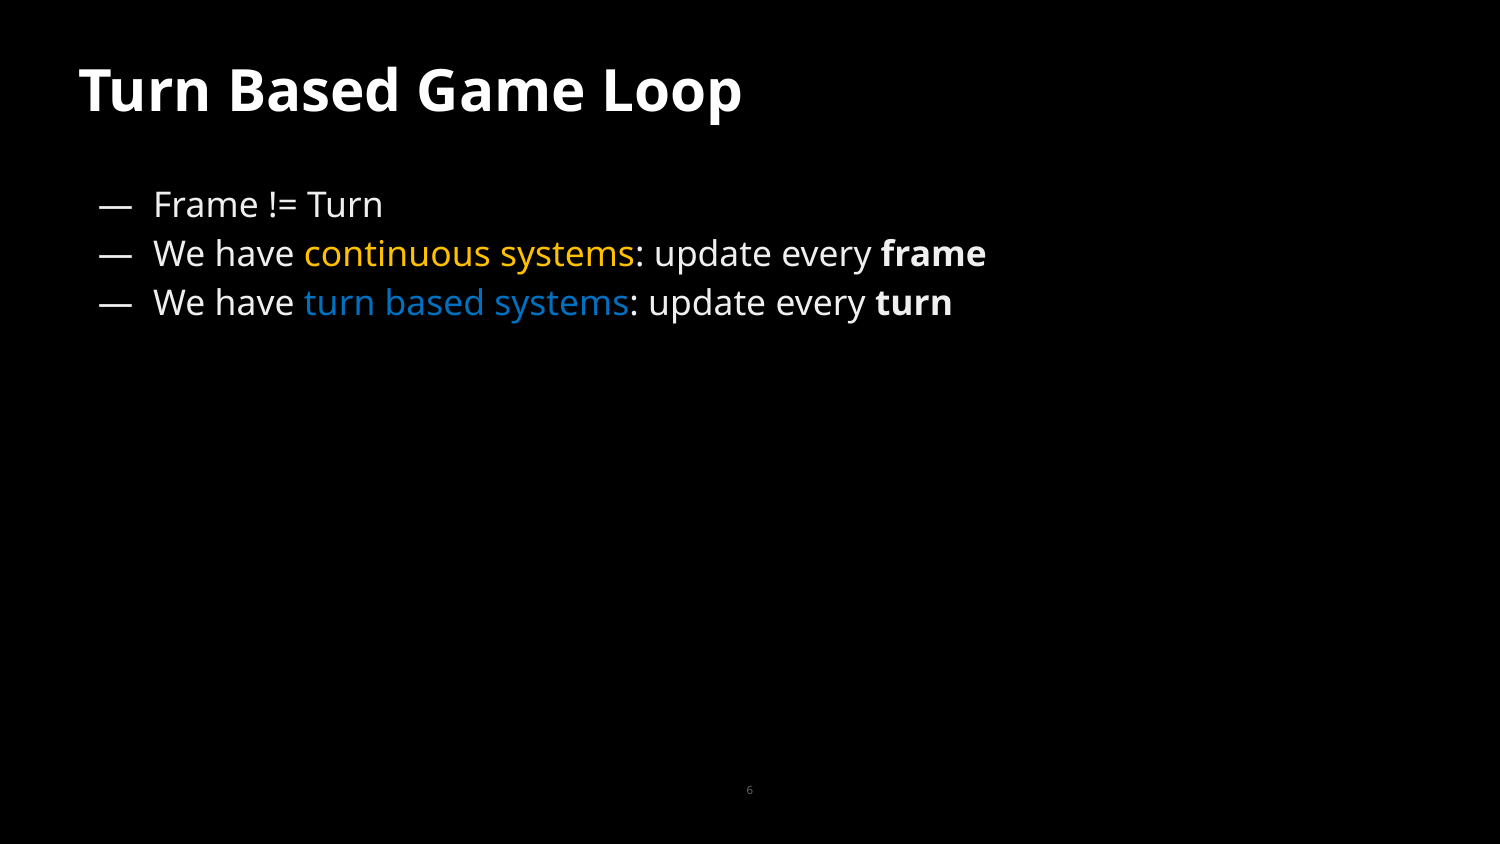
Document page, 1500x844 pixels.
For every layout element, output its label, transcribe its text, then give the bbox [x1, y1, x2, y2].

slide_number 6 [705, 773, 795, 808]
list Frame != Turn We have continuous systems: update every frame We have turn based systems: update every turn [78, 175, 1126, 739]
text_box Turn Based Game Loop [78, 52, 1500, 141]
